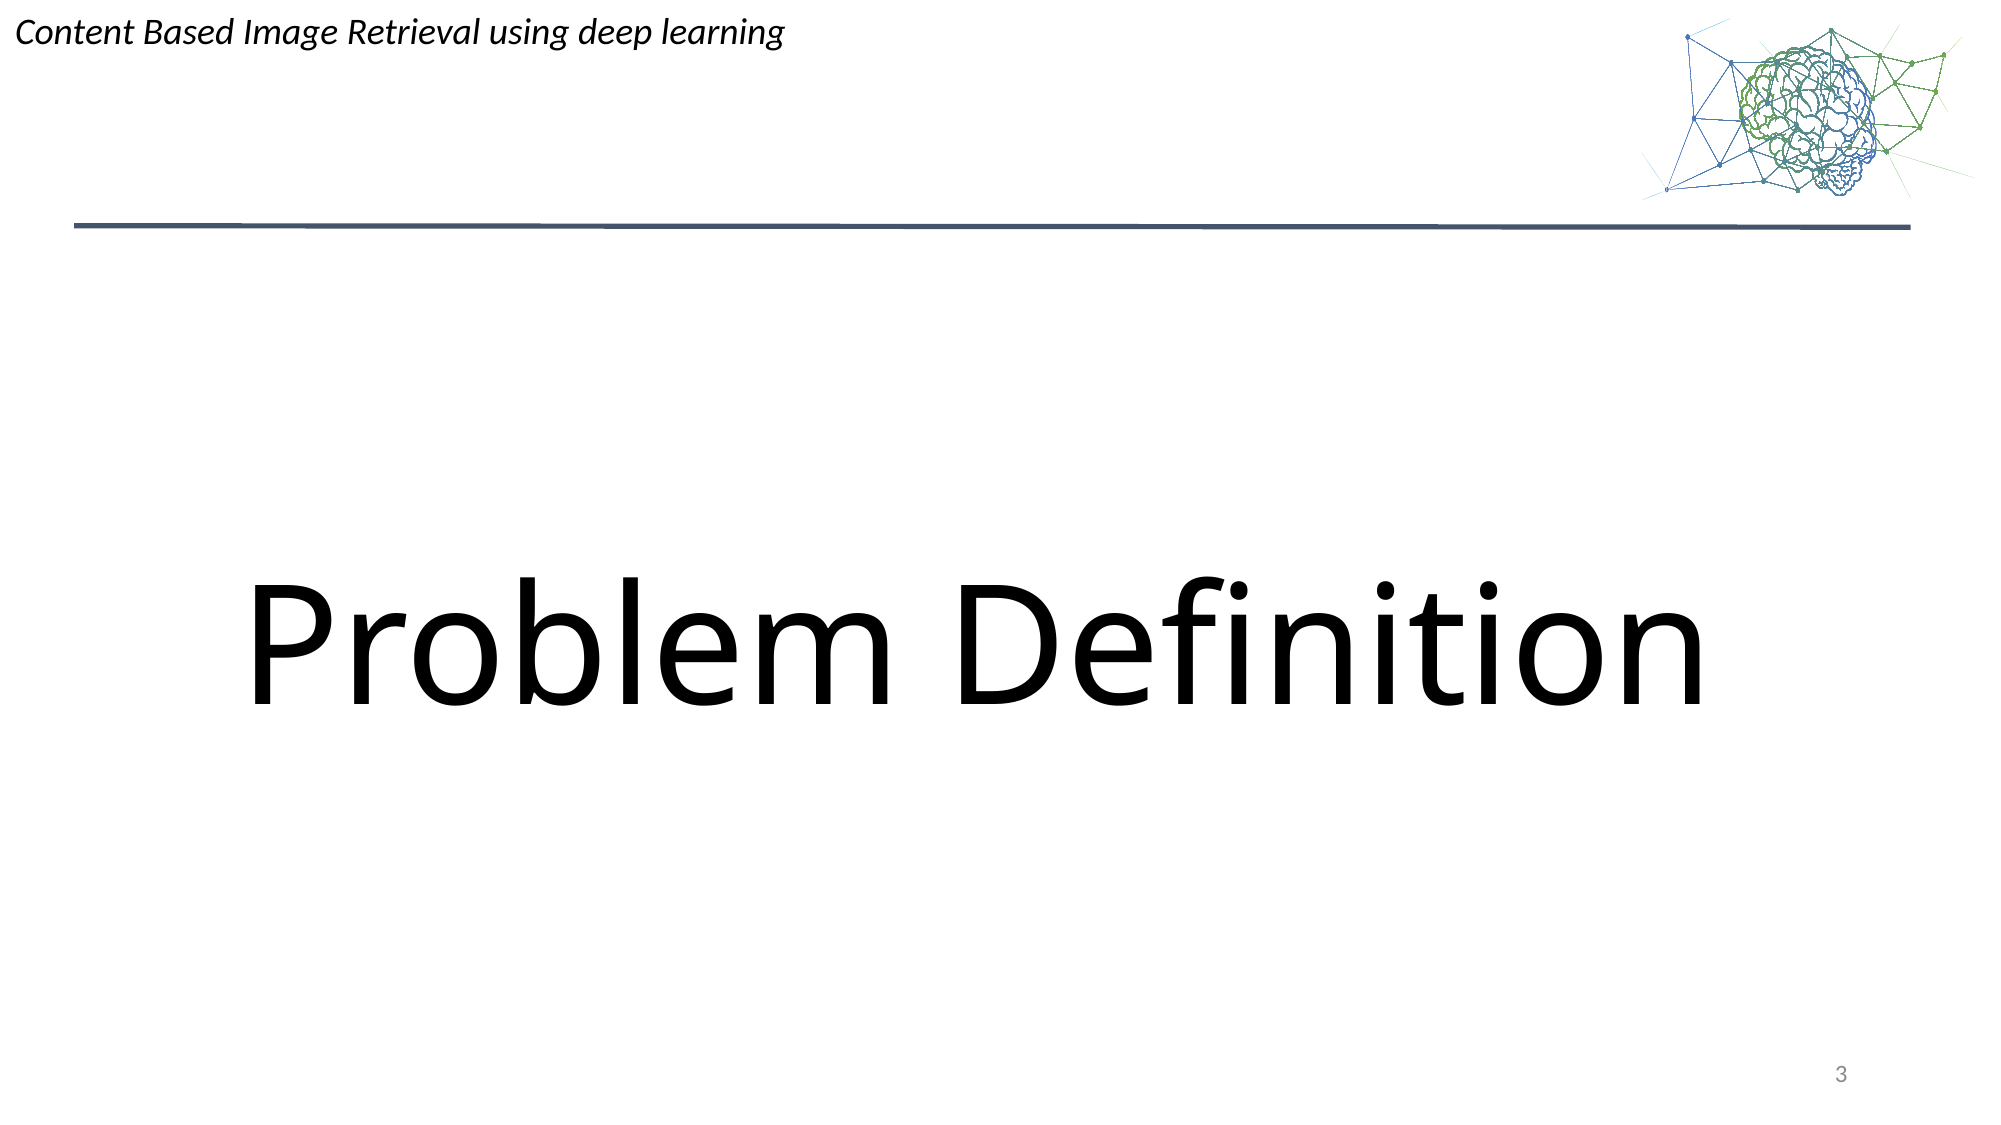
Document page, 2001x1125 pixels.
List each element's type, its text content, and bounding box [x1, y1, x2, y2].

slide_number 3 [1412, 1042, 1863, 1103]
title Problem Definition [136, 280, 1862, 749]
